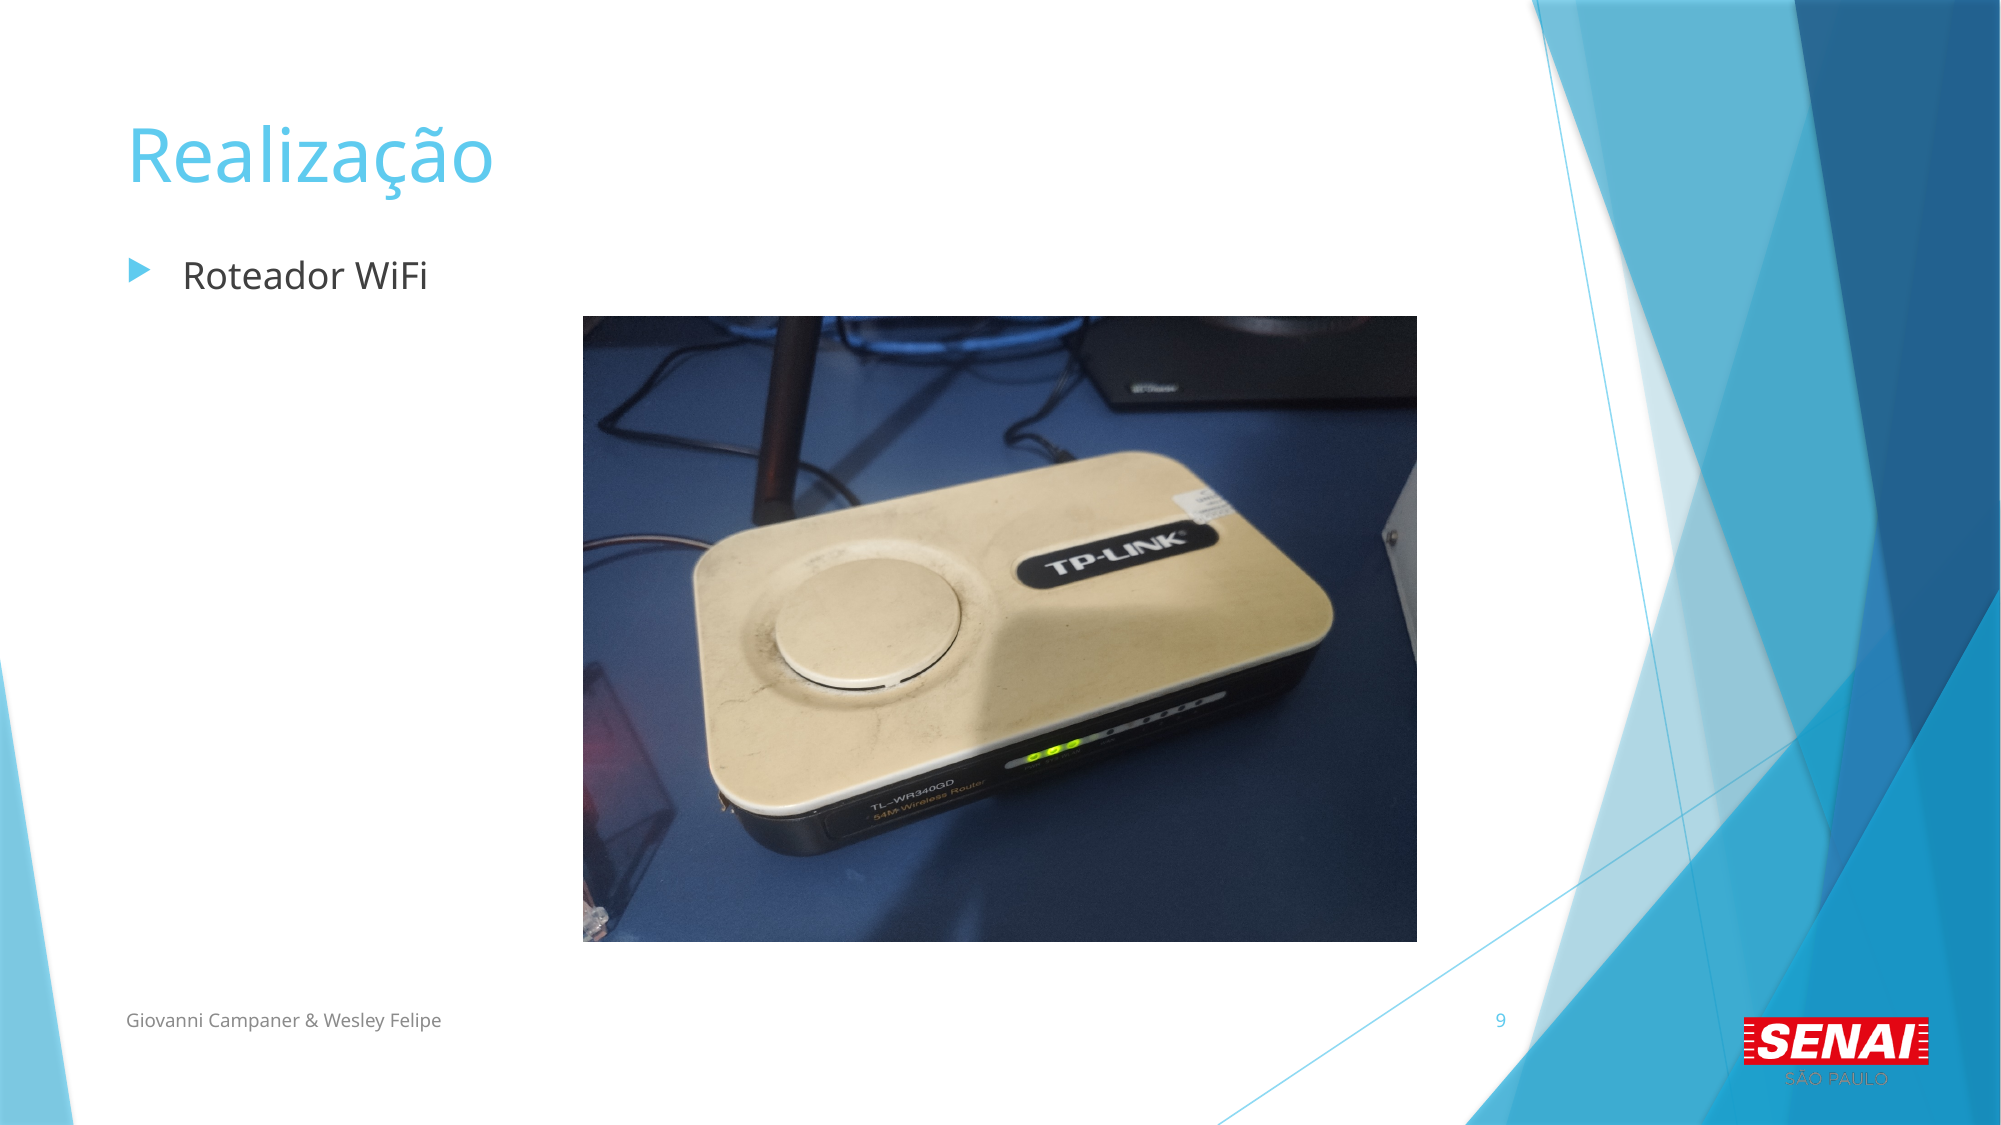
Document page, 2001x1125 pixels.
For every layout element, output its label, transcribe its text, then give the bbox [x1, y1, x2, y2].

picture [1744, 1017, 1929, 1085]
slide_number 9 [1409, 991, 1522, 1051]
picture [582, 316, 1418, 943]
title Realização [111, 99, 1522, 244]
list Roteador WiFi [111, 244, 1522, 881]
footer Giovanni Campaner & Wesley Felipe [111, 991, 1145, 1051]
